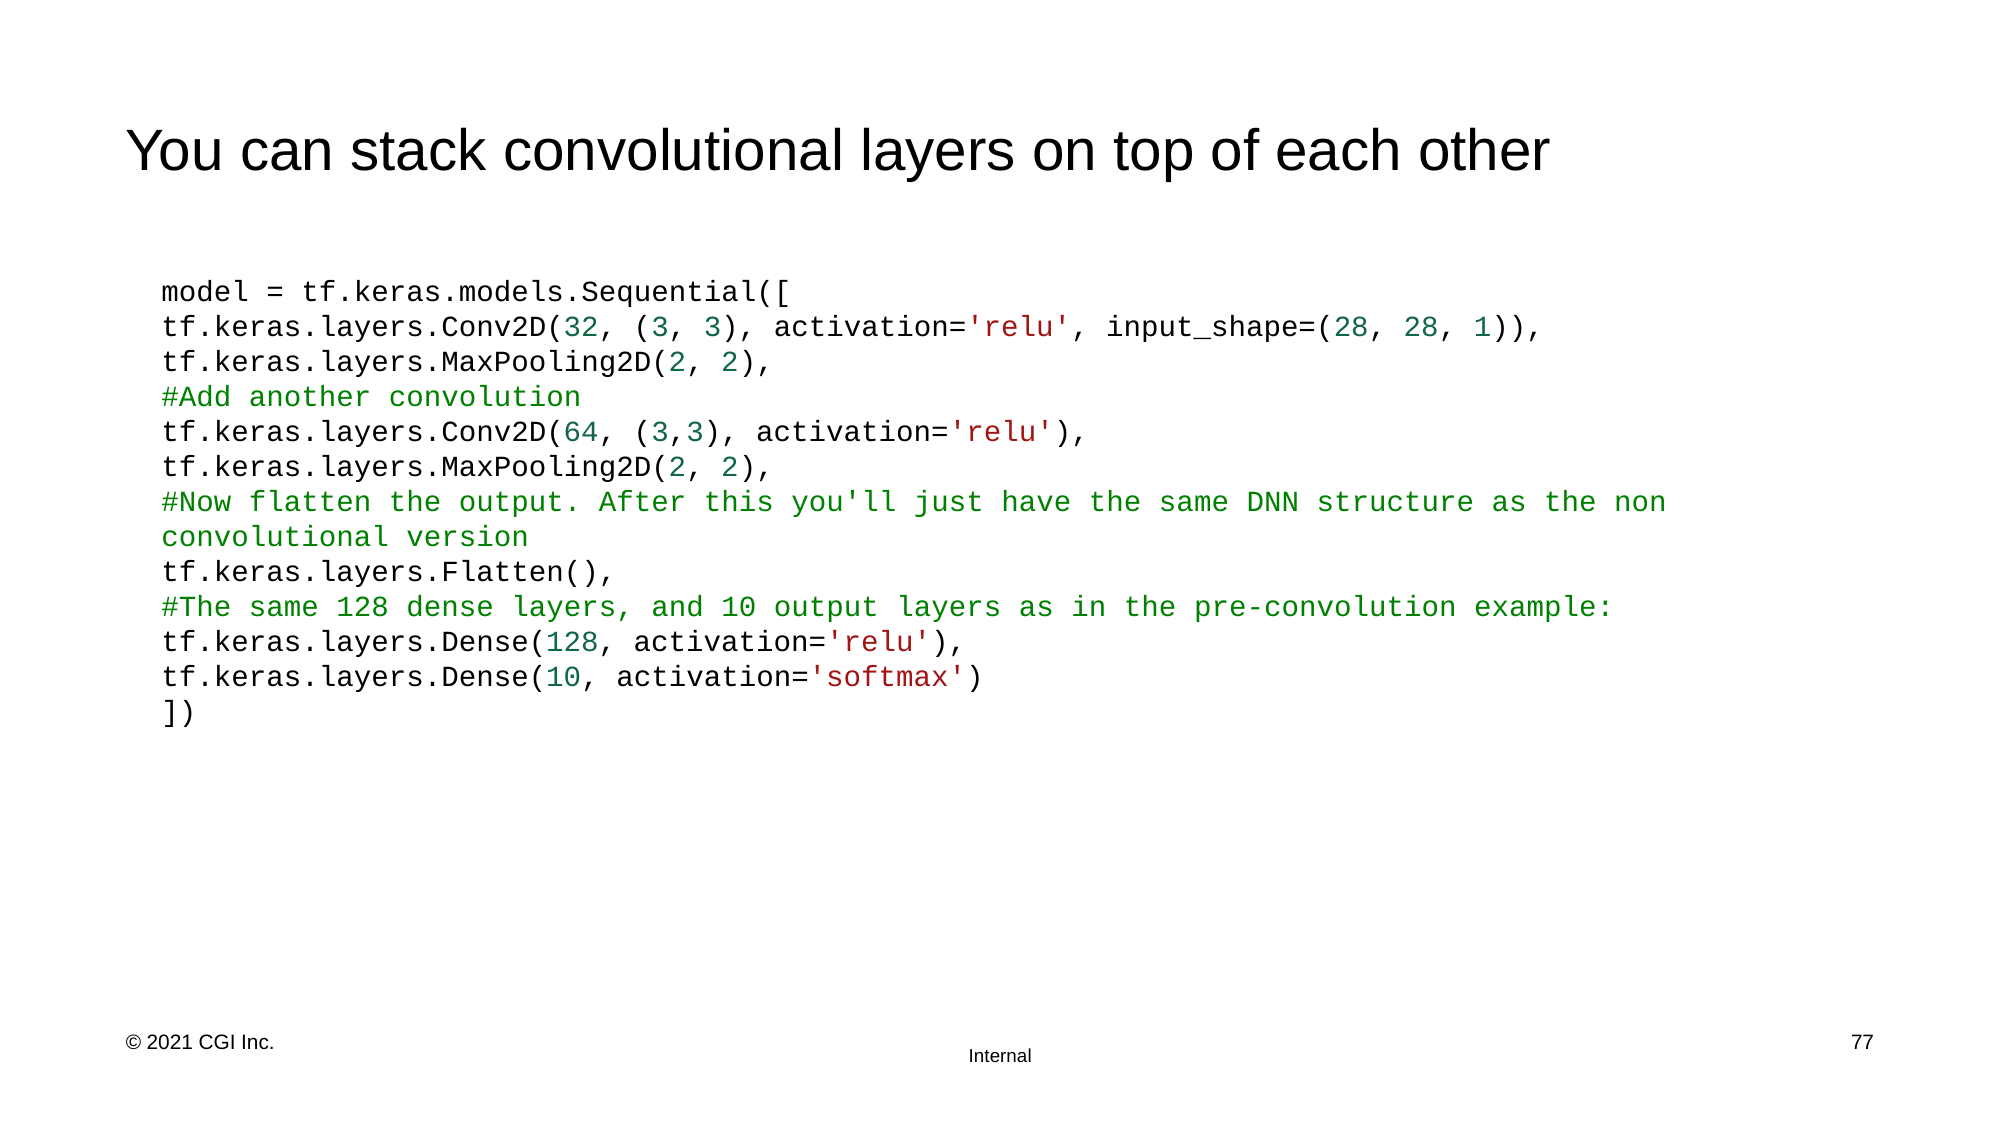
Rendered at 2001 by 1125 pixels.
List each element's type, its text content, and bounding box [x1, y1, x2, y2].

title You can stack convolutional layers on top of each other [125, 112, 1877, 200]
slide_number 77 [1831, 1027, 1875, 1056]
text_box model = tf.keras.models.Sequential([ tf.keras.layers.Conv2D(32, (3, 3), activation='relu', input_shape=(28, 28, 1)), tf.keras.layers.MaxPooling2D(2, 2), #Add another convolution tf.keras.layers.Conv2D(64, (3,3), activation='relu'), tf.keras.layers.MaxPooling2D(2, 2), #Now flatten the output. After this you'll just have the same DNN structure as the non convolutional version tf.keras.layers.Flatten(), #The same 128 dense layers, and 10 output layers as in the pre-convolution example: tf.keras.layers.Dense(128, activation='relu'), tf.keras.layers.Dense(10, activation='softmax') ]) [146, 265, 1877, 735]
